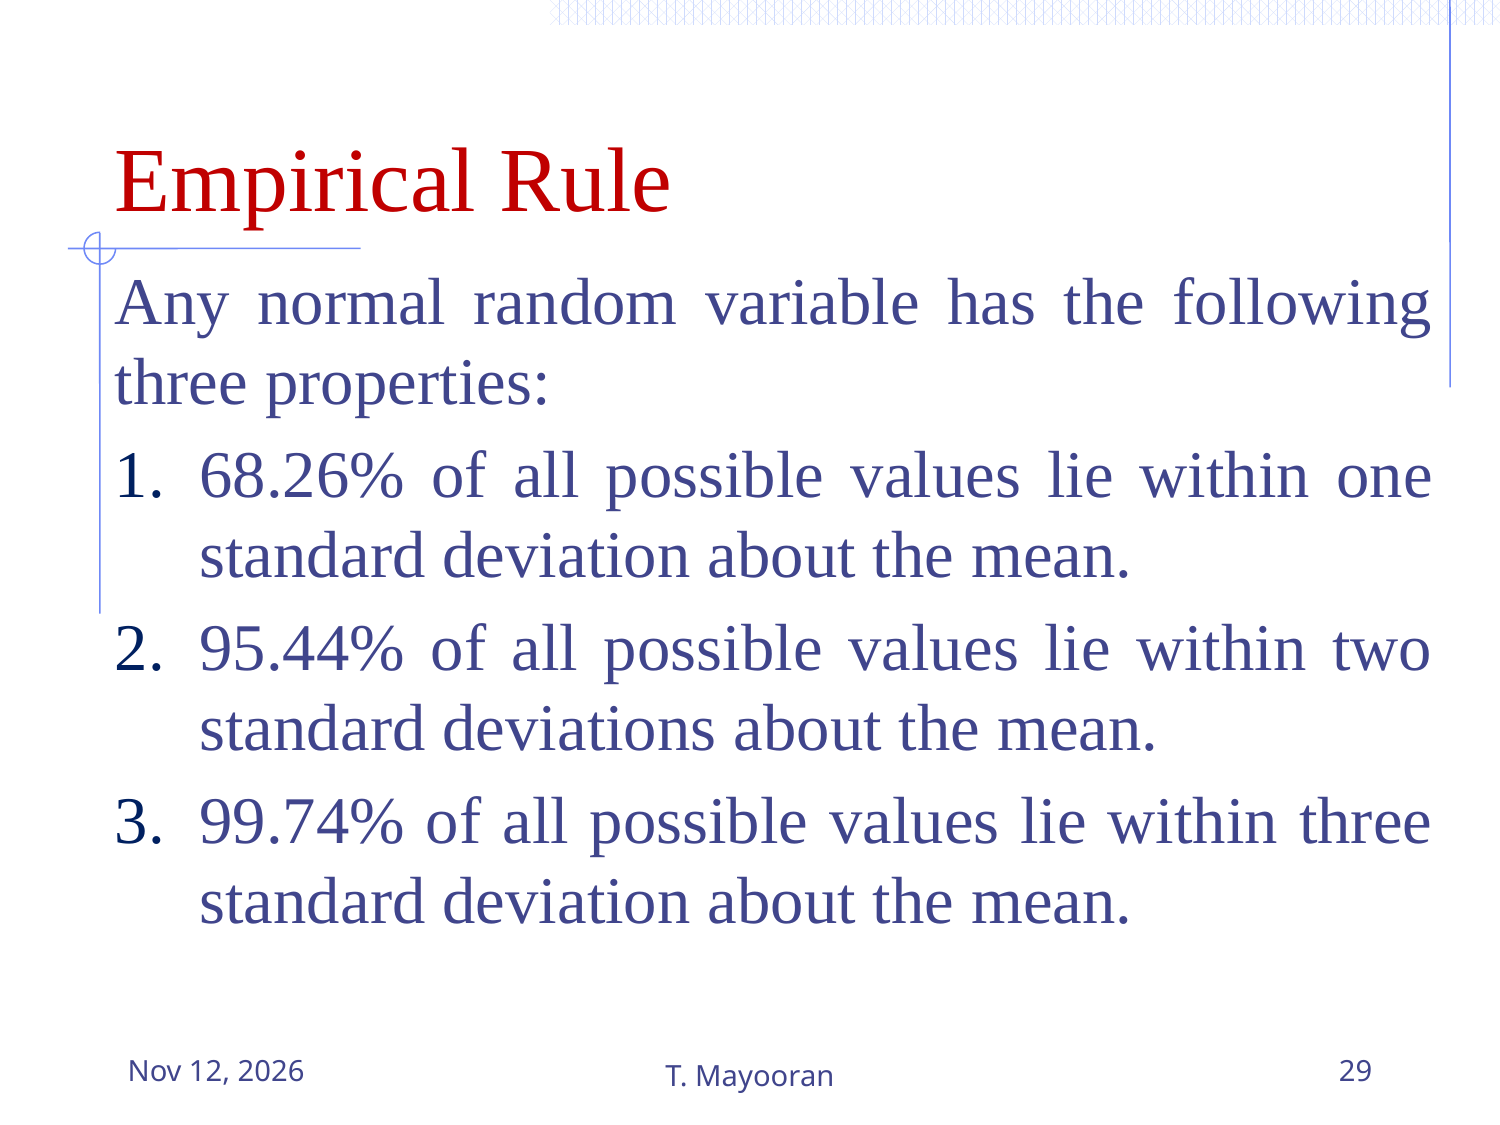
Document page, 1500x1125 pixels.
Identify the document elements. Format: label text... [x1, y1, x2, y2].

footer T. Mayooran [512, 1024, 988, 1101]
title Empirical Rule [99, 50, 1375, 238]
list Any normal random variable has the following three properties: 68.26% of all possible values lie within one standard deviation about the mean. 95.44% of all possible values lie within two standard deviations about the mean. 99.74% of all possible values lie within three standard deviation about the mean. [99, 249, 1450, 925]
slide_number 9-Apr-23 [112, 1024, 426, 1101]
slide_number 29 [1074, 1024, 1388, 1101]
